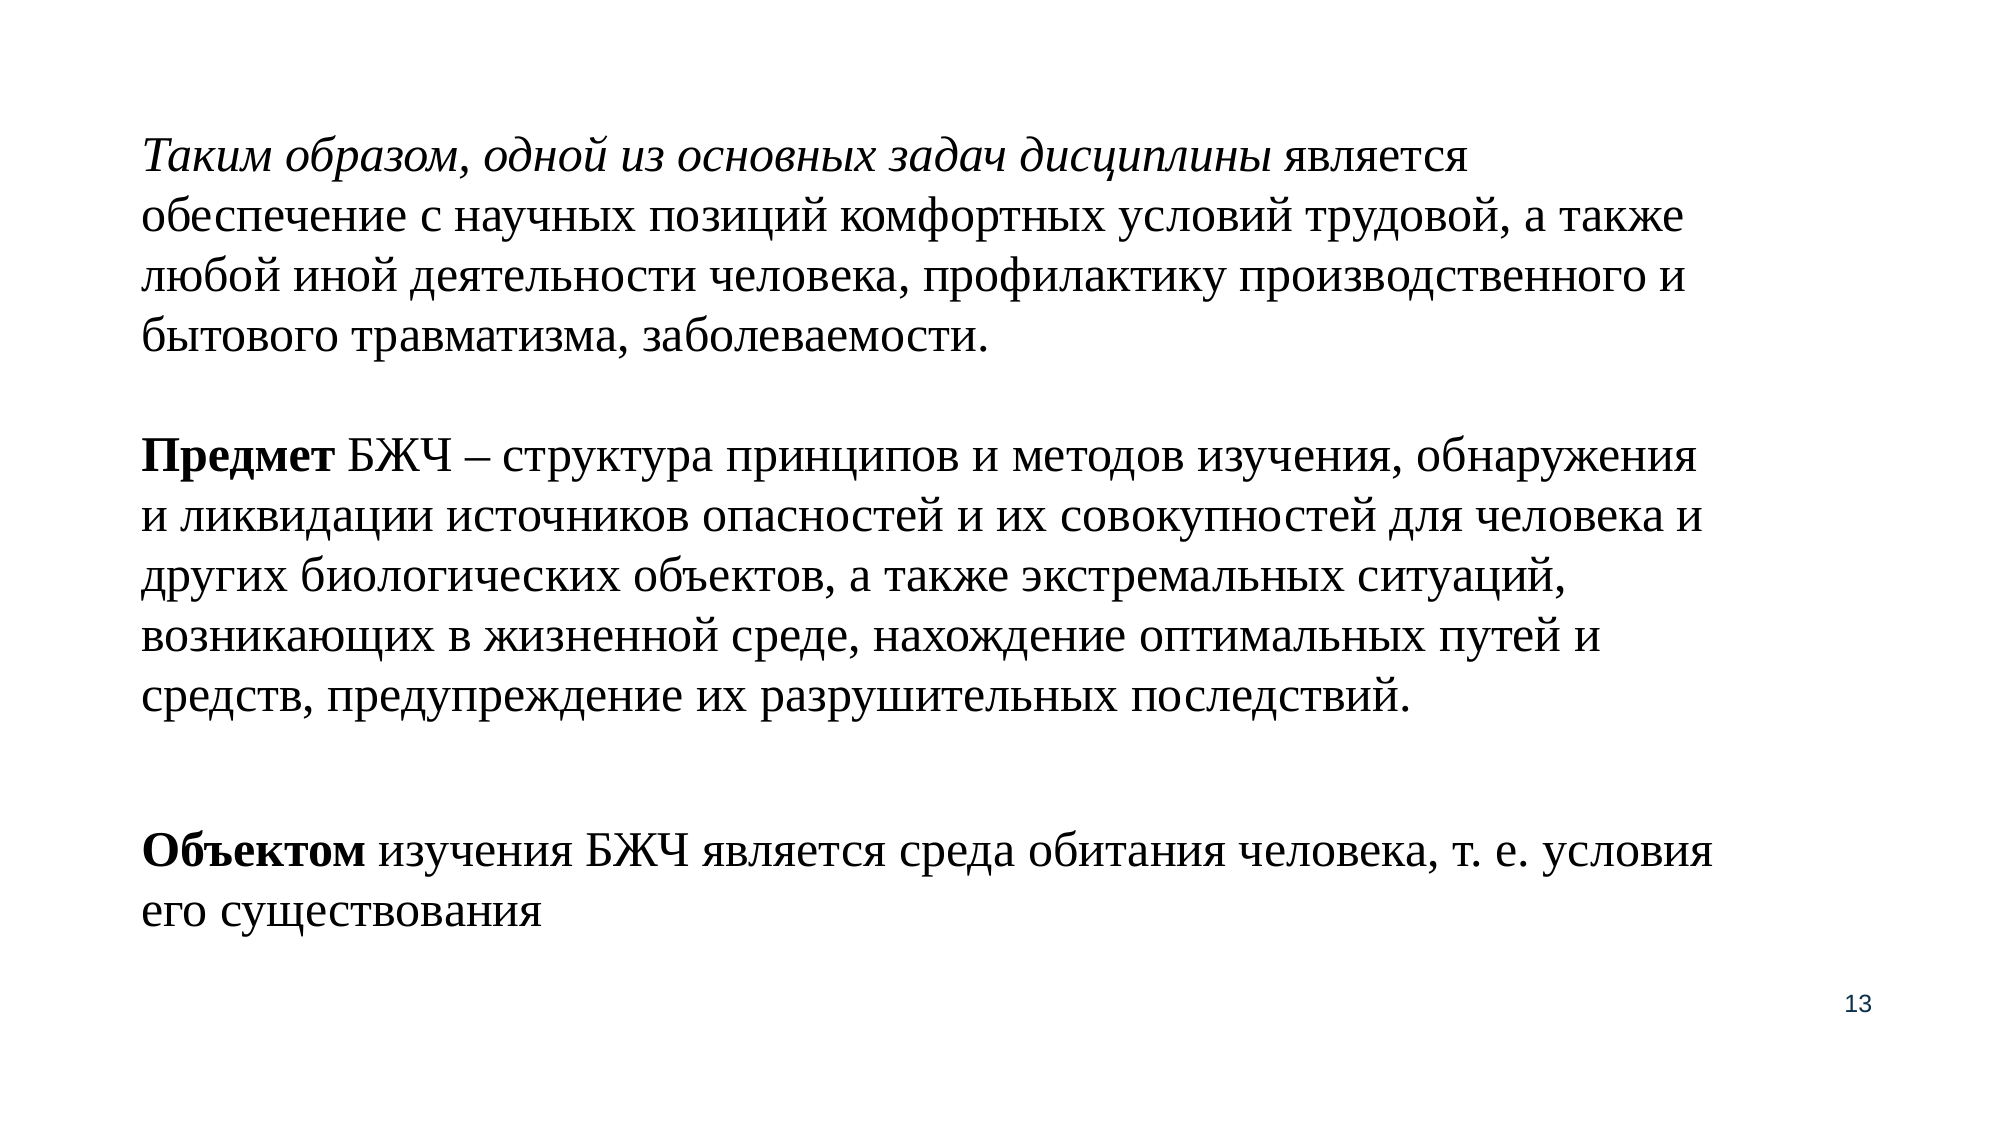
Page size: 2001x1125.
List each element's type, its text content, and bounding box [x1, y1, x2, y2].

slide_number 13 [1700, 915, 1888, 1025]
text_box Таким образом, одной из основных задач дисциплины является обеспечение с научных позиций комфортных условий трудовой, а также любой иной деятельности человека, профилактику производственного и бытового травматизма, заболеваемости. Предмет БЖЧ – структура принципов и методов изучения, обнаружения и ликвидации источников опасностей и их совокупностей для человека и других биологических объектов, а также экстремальных ситуаций, возникающих в жизненной среде, нахождение оптимальных путей и средств, предупреждение их разрушительных последствий. [126, 114, 1736, 775]
text_box Объектом изучения БЖЧ является среда обитания человека, т. е. условия его существования [126, 808, 1736, 944]
